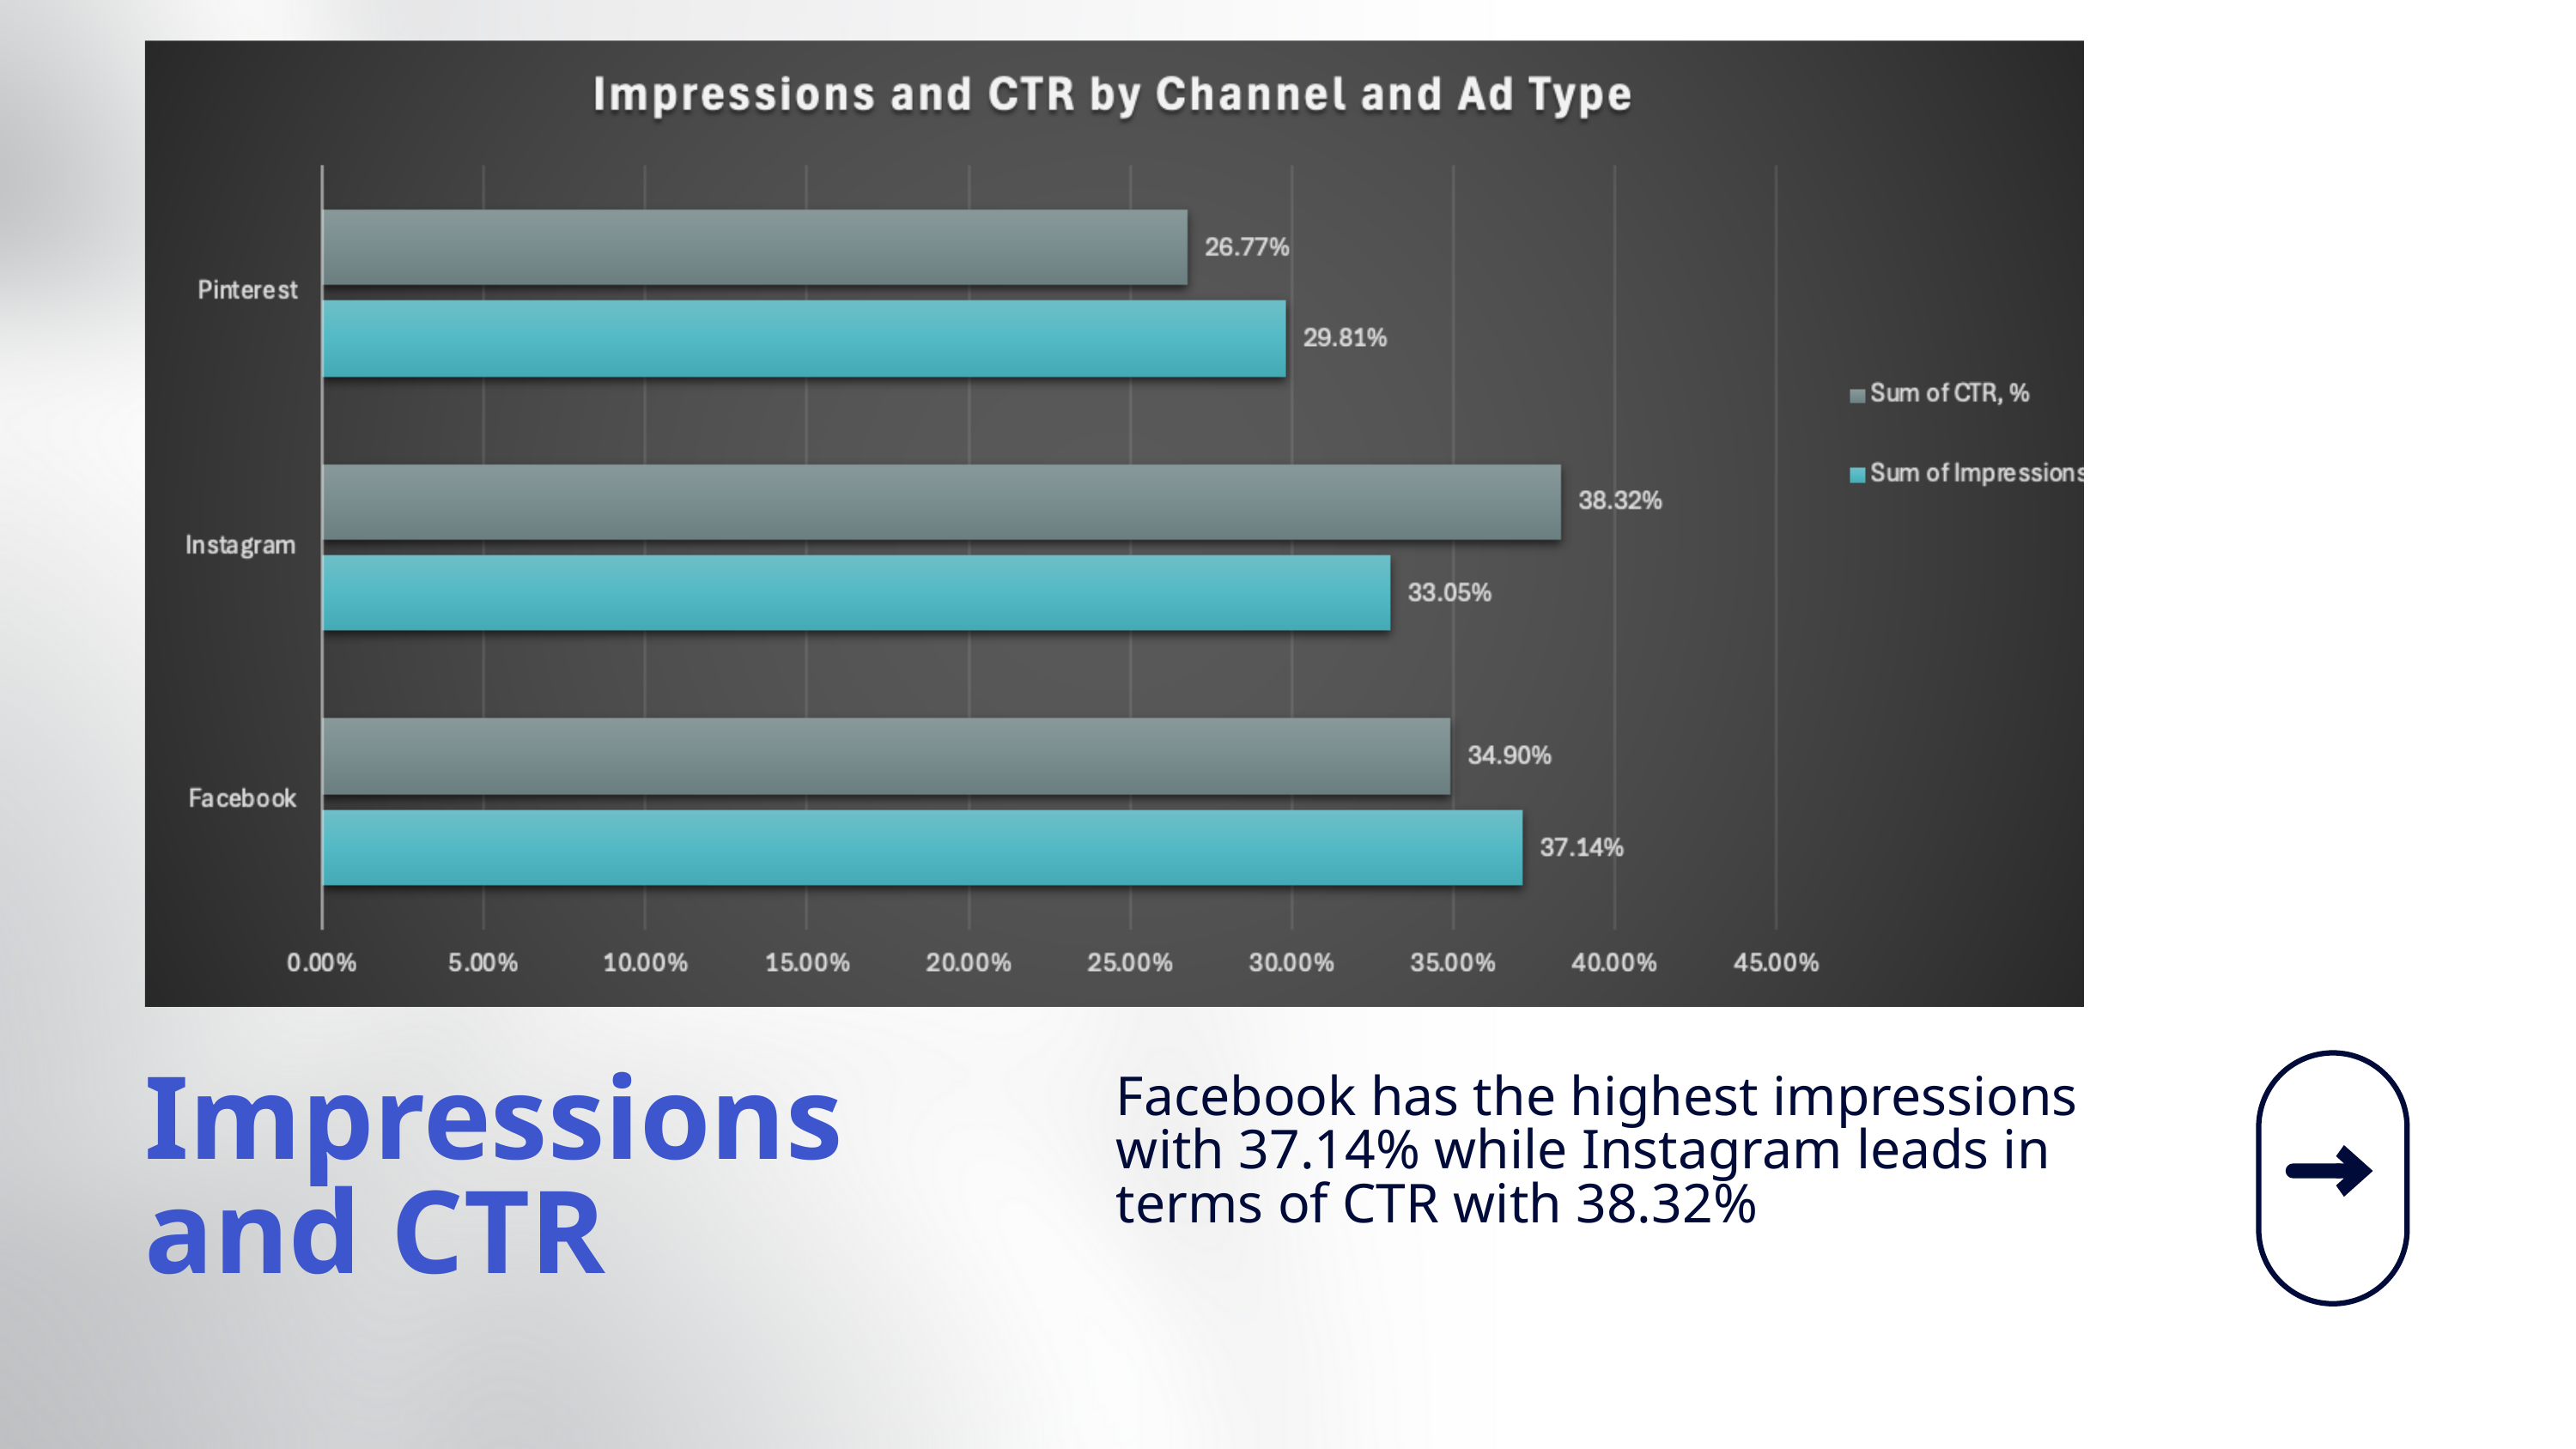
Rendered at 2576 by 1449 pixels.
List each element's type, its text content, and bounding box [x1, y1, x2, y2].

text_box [2207, 1103, 2459, 1253]
text_box Facebook has the highest impressions with 37.14% while Instagram leads in terms of CTR with 38.32% [1116, 1072, 2135, 1234]
text_box Impressions and CTR [144, 1067, 1044, 1297]
text_box [0, 0, 2576, 1449]
text_box [144, 39, 2084, 1007]
